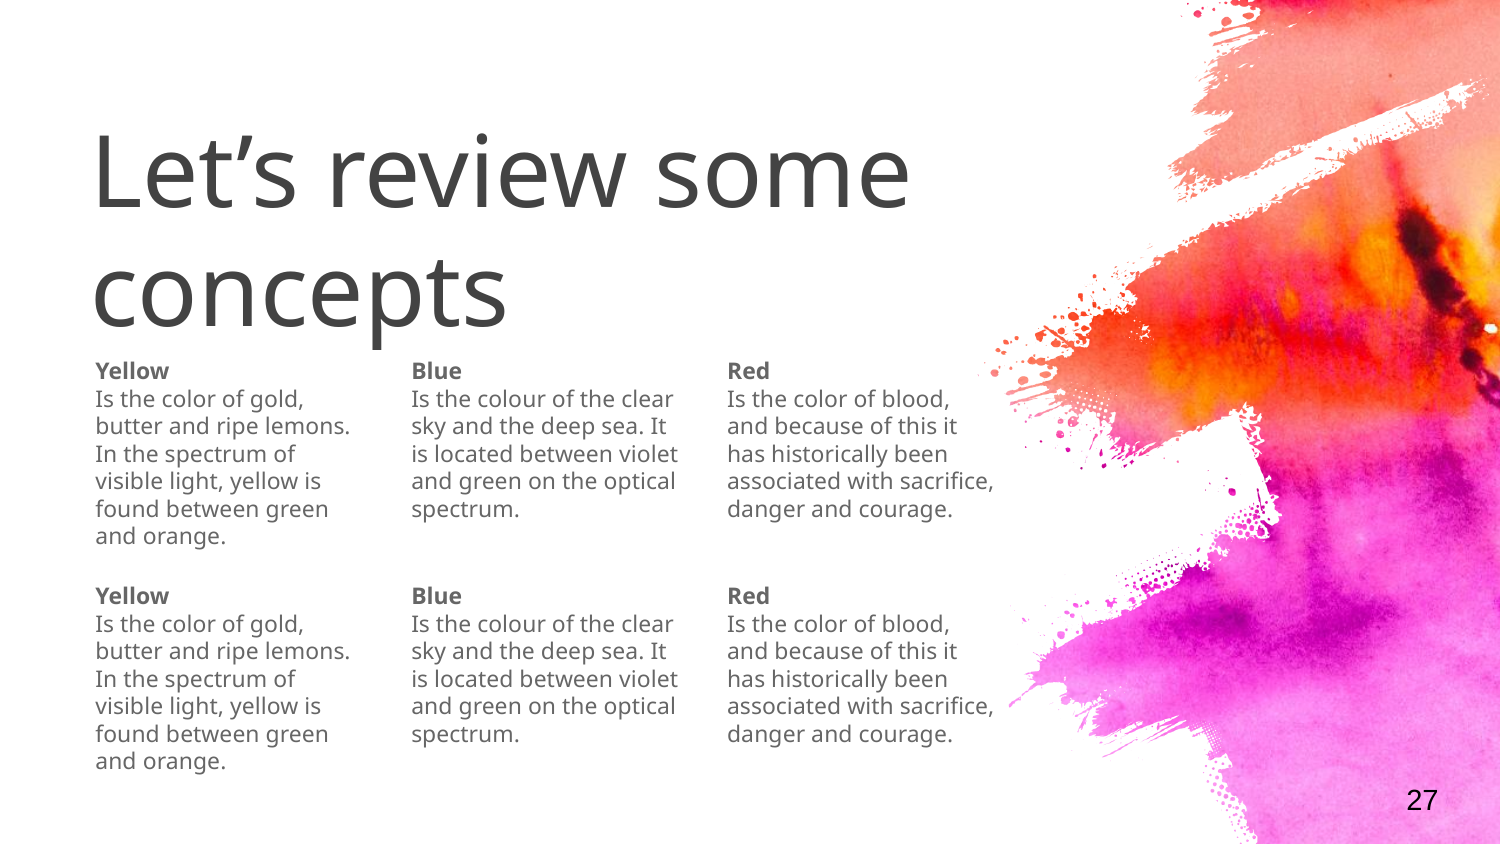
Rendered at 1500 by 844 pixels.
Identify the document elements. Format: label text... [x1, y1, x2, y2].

list Yellow Is the color of gold, butter and ripe lemons. In the spectrum of visible light, yellow is found between green and orange. [80, 341, 381, 566]
list Red Is the color of blood, and because of this it has historically been associated with sacrifice, danger and courage. [712, 566, 1013, 795]
slide_number 27 [1391, 766, 1482, 832]
list Blue Is the colour of the clear sky and the deep sea. It is located between violet and green on the optical spectrum. [396, 341, 697, 566]
list Blue Is the colour of the clear sky and the deep sea. It is located between violet and green on the optical spectrum. [396, 566, 697, 795]
list Yellow Is the color of gold, butter and ripe lemons. In the spectrum of visible light, yellow is found between green and orange. [80, 566, 381, 795]
list Red Is the color of blood, and because of this it has historically been associated with sacrifice, danger and courage. [712, 341, 1013, 566]
title Let’s review some concepts [75, 221, 980, 362]
picture [0, 0, 1500, 844]
